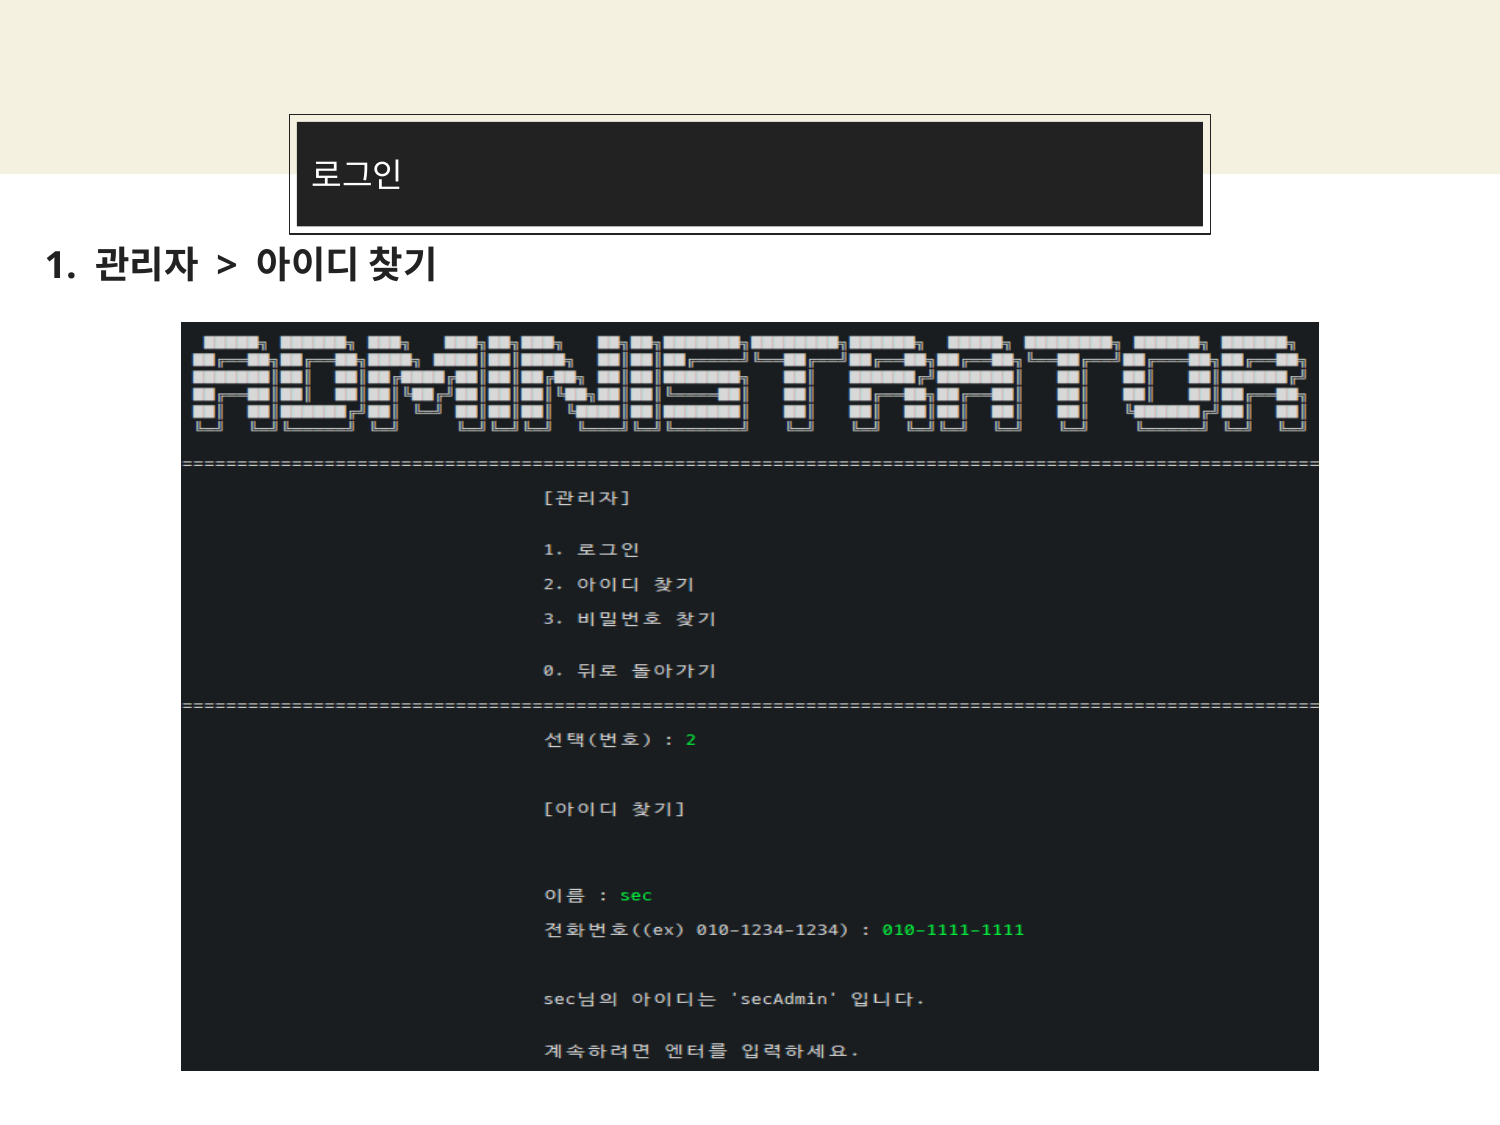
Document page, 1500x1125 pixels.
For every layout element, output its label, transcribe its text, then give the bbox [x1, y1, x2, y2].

picture [180, 322, 1319, 1071]
list 1. 관리자 > 아이디 찾기 [29, 226, 1425, 1078]
title 로그인 [296, 121, 1203, 226]
